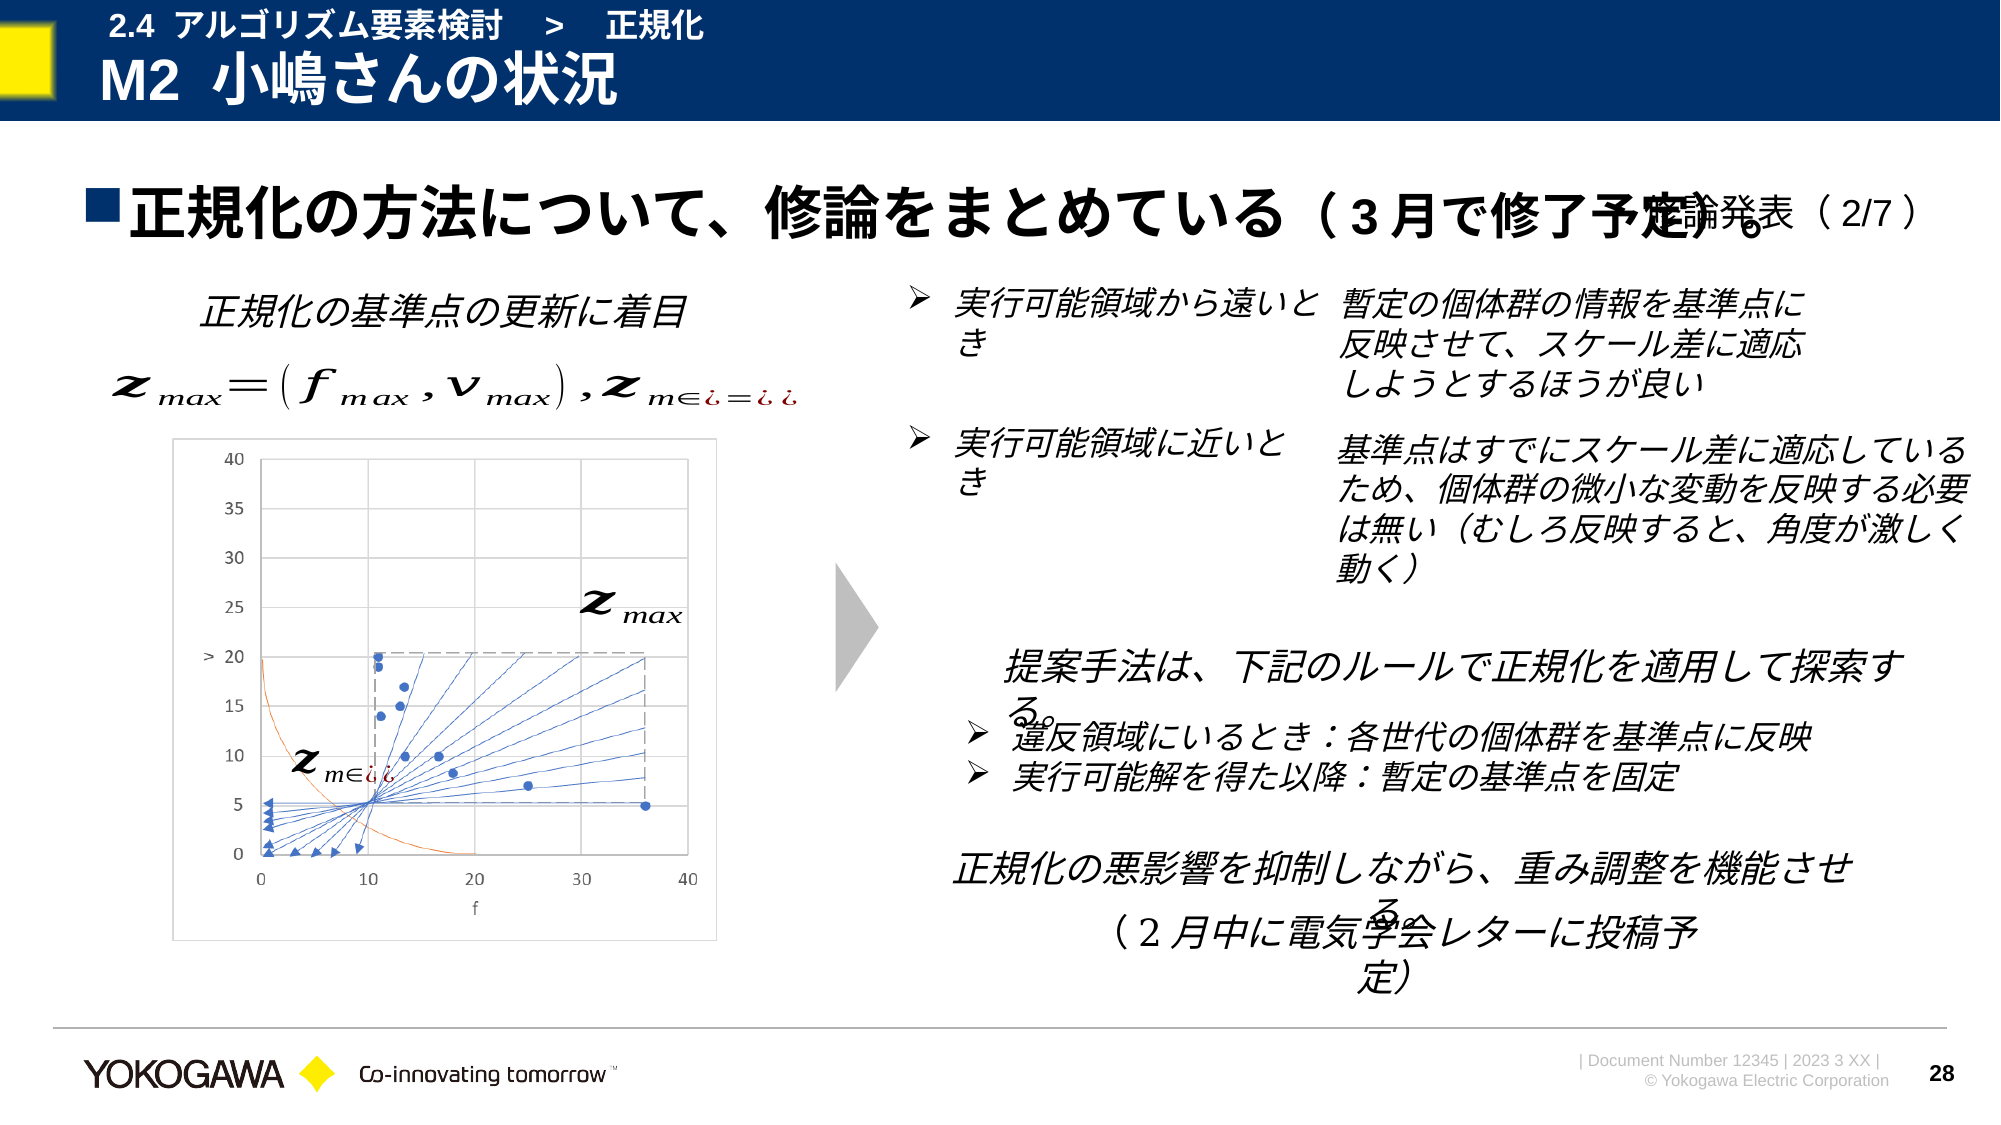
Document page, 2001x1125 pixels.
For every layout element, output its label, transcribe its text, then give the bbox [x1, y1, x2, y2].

picture [172, 438, 717, 941]
text_box [834, 559, 881, 696]
text_box 修論発表（2/7） [1629, 181, 1955, 241]
text_box （2月中に電気学会レターに投稿予定） [1051, 901, 1737, 1007]
text_box 違反領域にいるとき：各世代の個体群を基準点に反映 実行可能解を得た以降：暫定の基準点を固定 [950, 709, 1898, 804]
text_box 基準点はすでにスケール差に適応しているため、個体群の微小な変動を反映する必要は無い（むしろ反映すると、角度が激しく動く） [1320, 421, 2000, 596]
text_box 提案手法は、下記のルールで正規化を適用して探索する。 [987, 635, 1936, 741]
slide_number 28 [1904, 1042, 1970, 1103]
text_box 正規化の方法について、修論をまとめている（3月で修了予定）。 [66, 176, 1932, 281]
text_box 2.4 アルゴリズム要素検討 > 正規化 [93, 0, 836, 52]
text_box 暫定の個体群の情報を基準点に反映させて、スケール差に適応しようとするほうが良い [1323, 276, 1822, 411]
picture [0, 6, 69, 115]
title M2 小嶋さんの状況 [84, 39, 1955, 125]
text_box 正規化の悪影響を抑制しながら、重み調整を機能させる。 [927, 837, 1875, 943]
text_box 実行可能領域に近いとき [892, 414, 1324, 509]
picture [83, 1055, 617, 1093]
text_box 実行可能領域から遠いとき [892, 274, 1354, 370]
